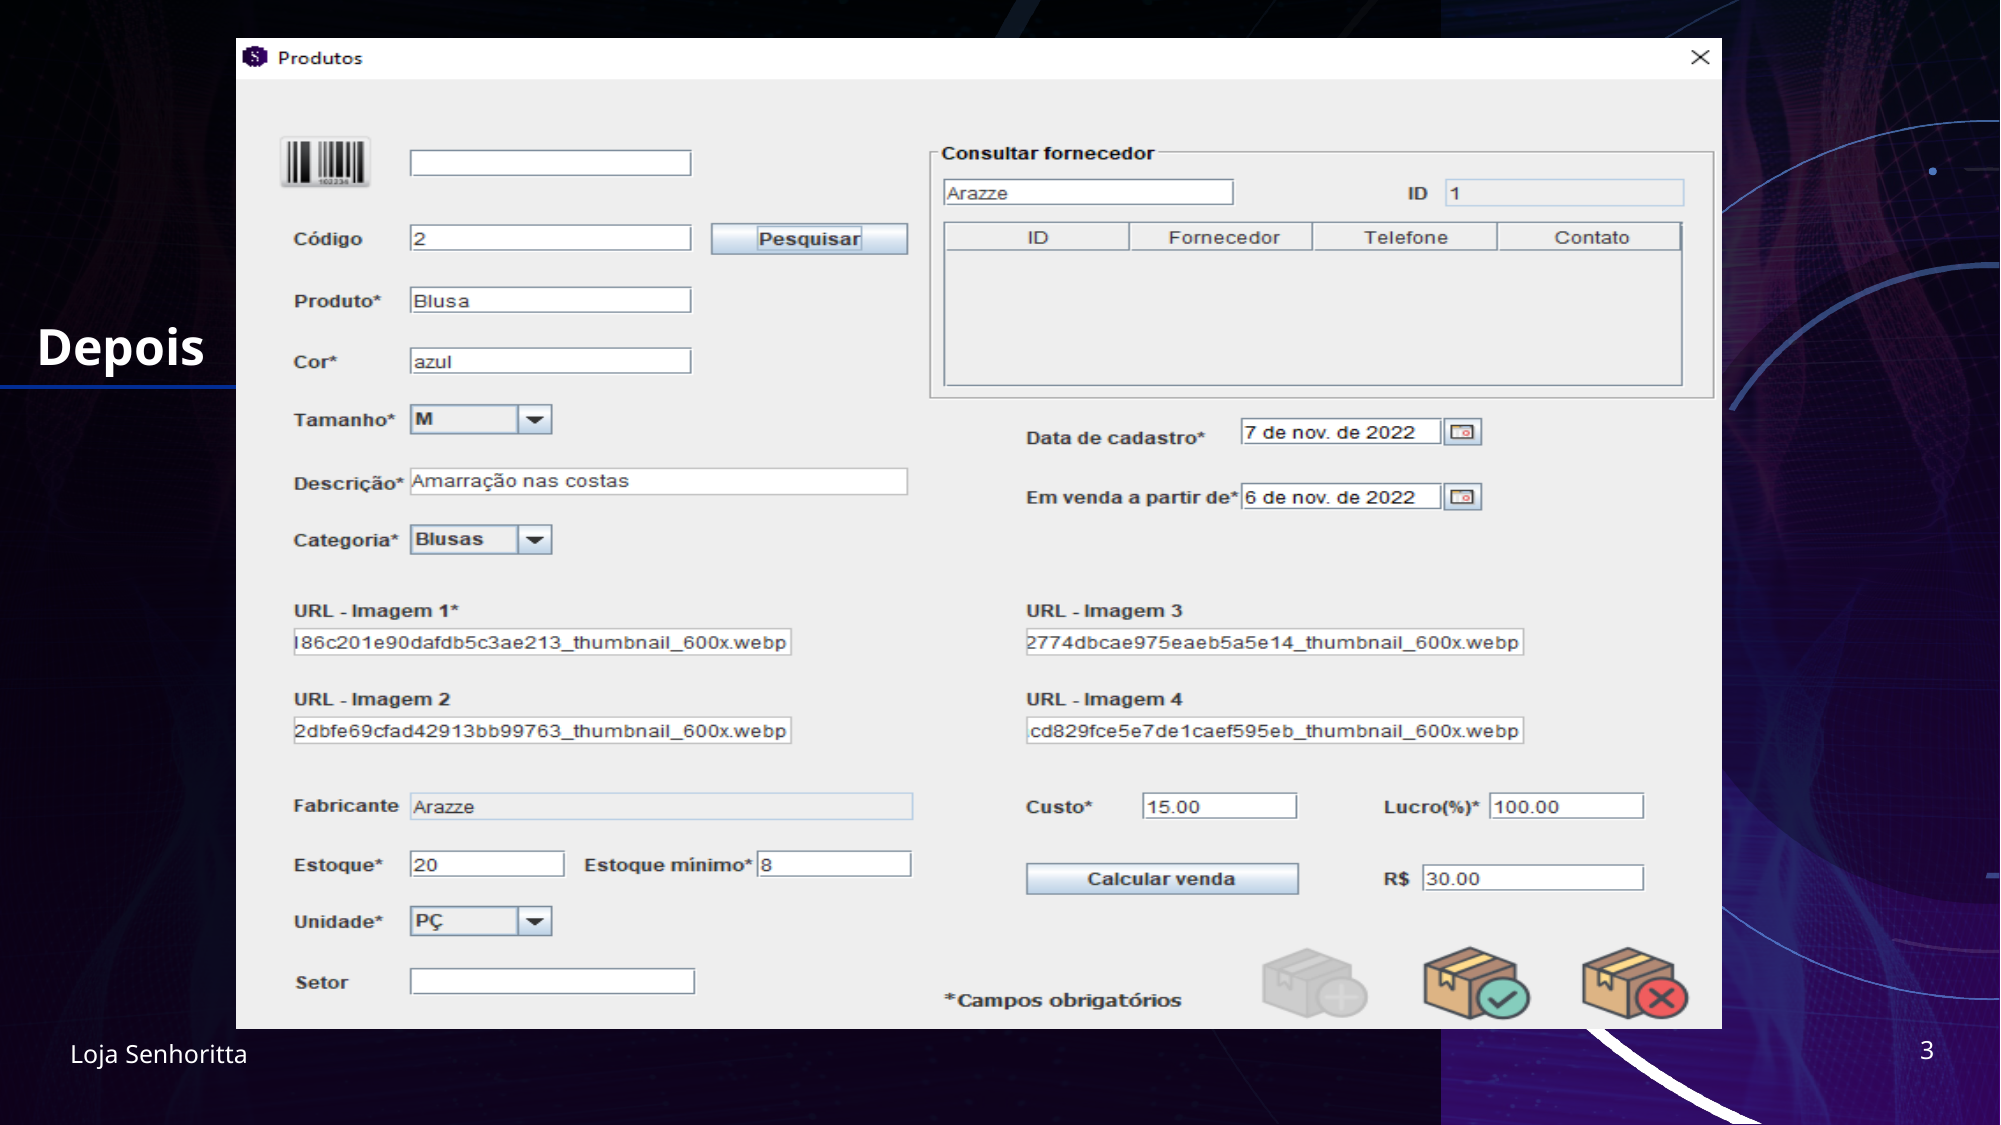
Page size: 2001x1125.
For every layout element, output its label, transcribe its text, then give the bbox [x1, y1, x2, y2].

footer Loja Senhoritta [55, 1023, 731, 1084]
picture [236, 0, 2000, 1124]
text_box Depois [21, 307, 236, 383]
slide_number 3 [1499, 1021, 1950, 1082]
